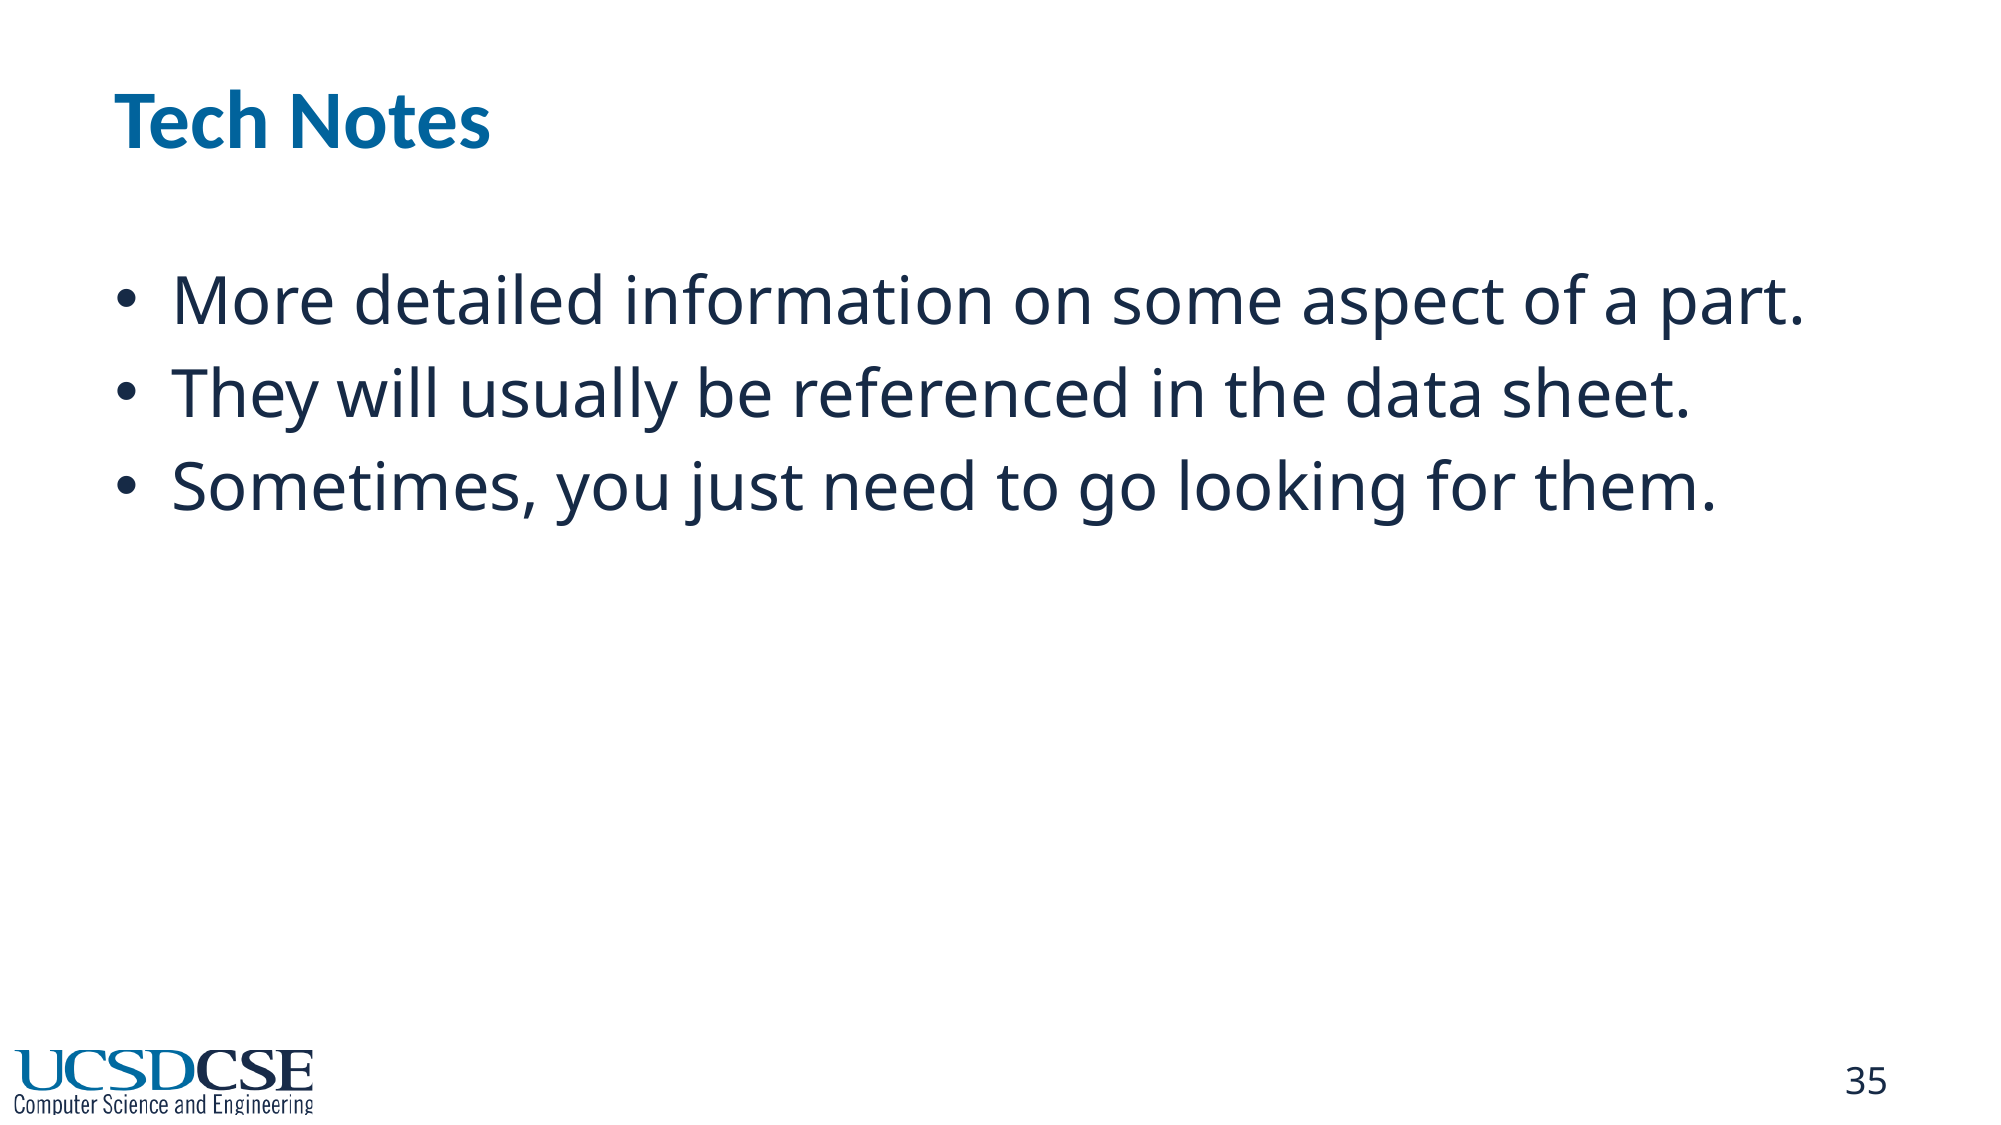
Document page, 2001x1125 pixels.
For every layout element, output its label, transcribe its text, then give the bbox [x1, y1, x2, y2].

title Tech Notes [99, 9, 1900, 222]
list More detailed information on some aspect of a part. They will usually be referenced in the data sheet. Sometimes, you just need to go looking for them. [99, 249, 1900, 1005]
